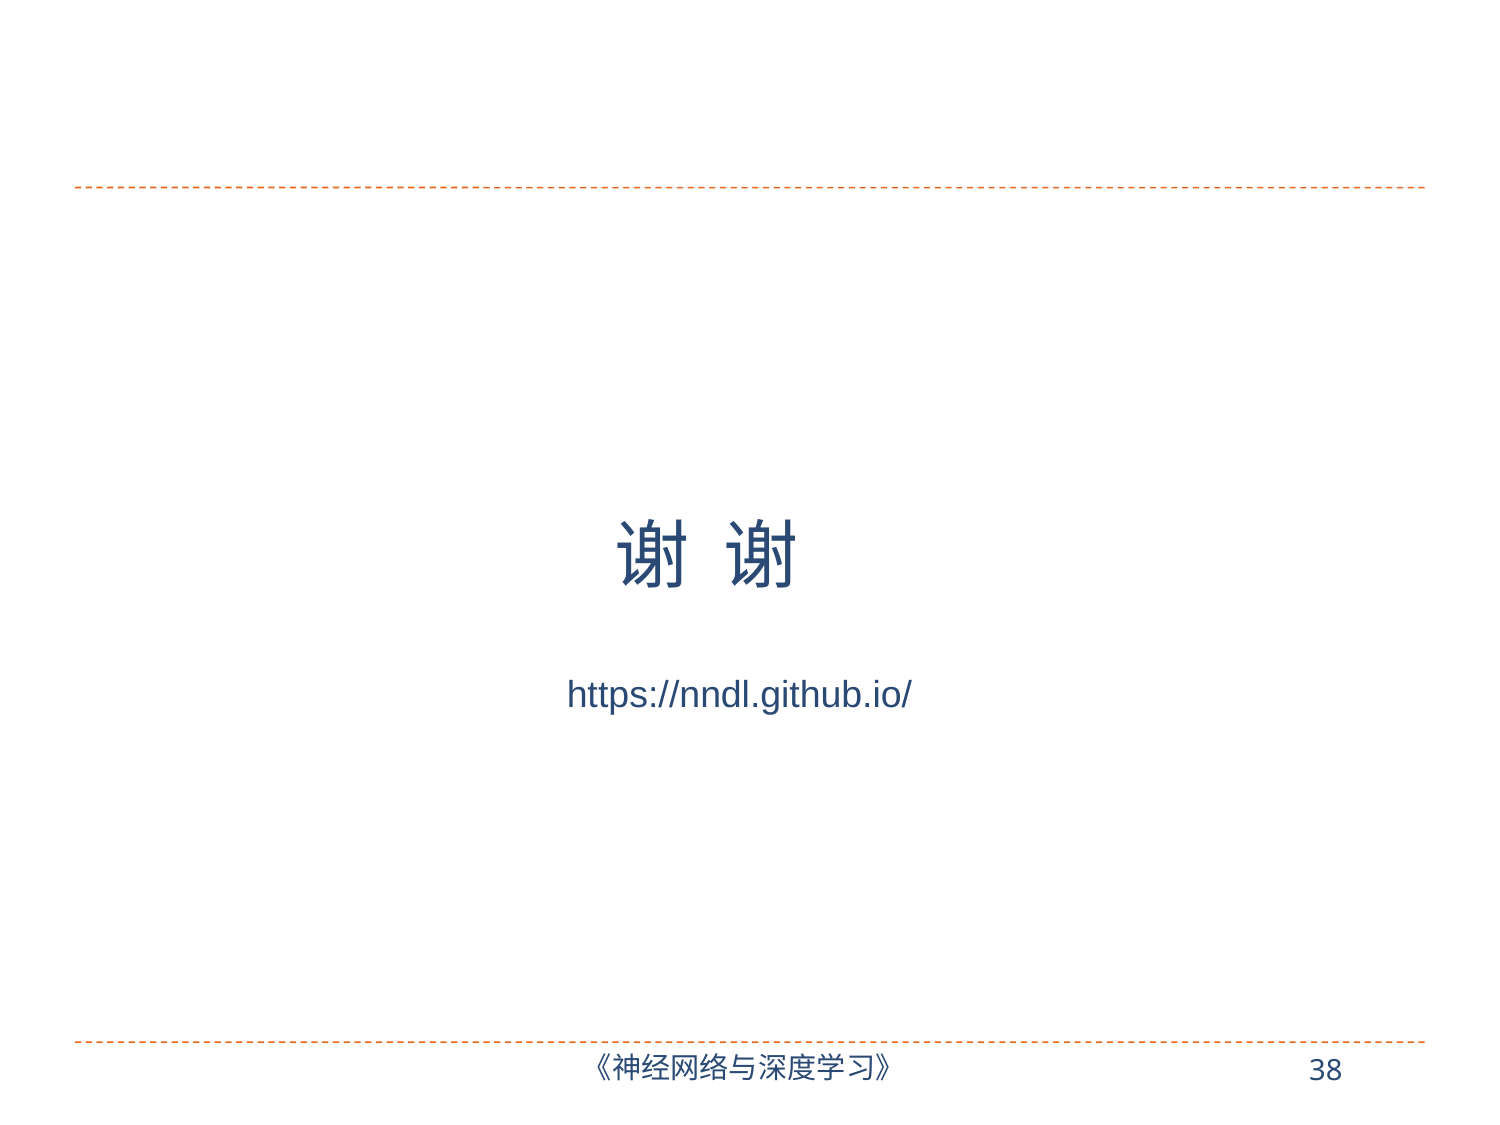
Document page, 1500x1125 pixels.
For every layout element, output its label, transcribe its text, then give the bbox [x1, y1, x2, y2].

text_box https://nndl.github.io/ [552, 662, 928, 723]
